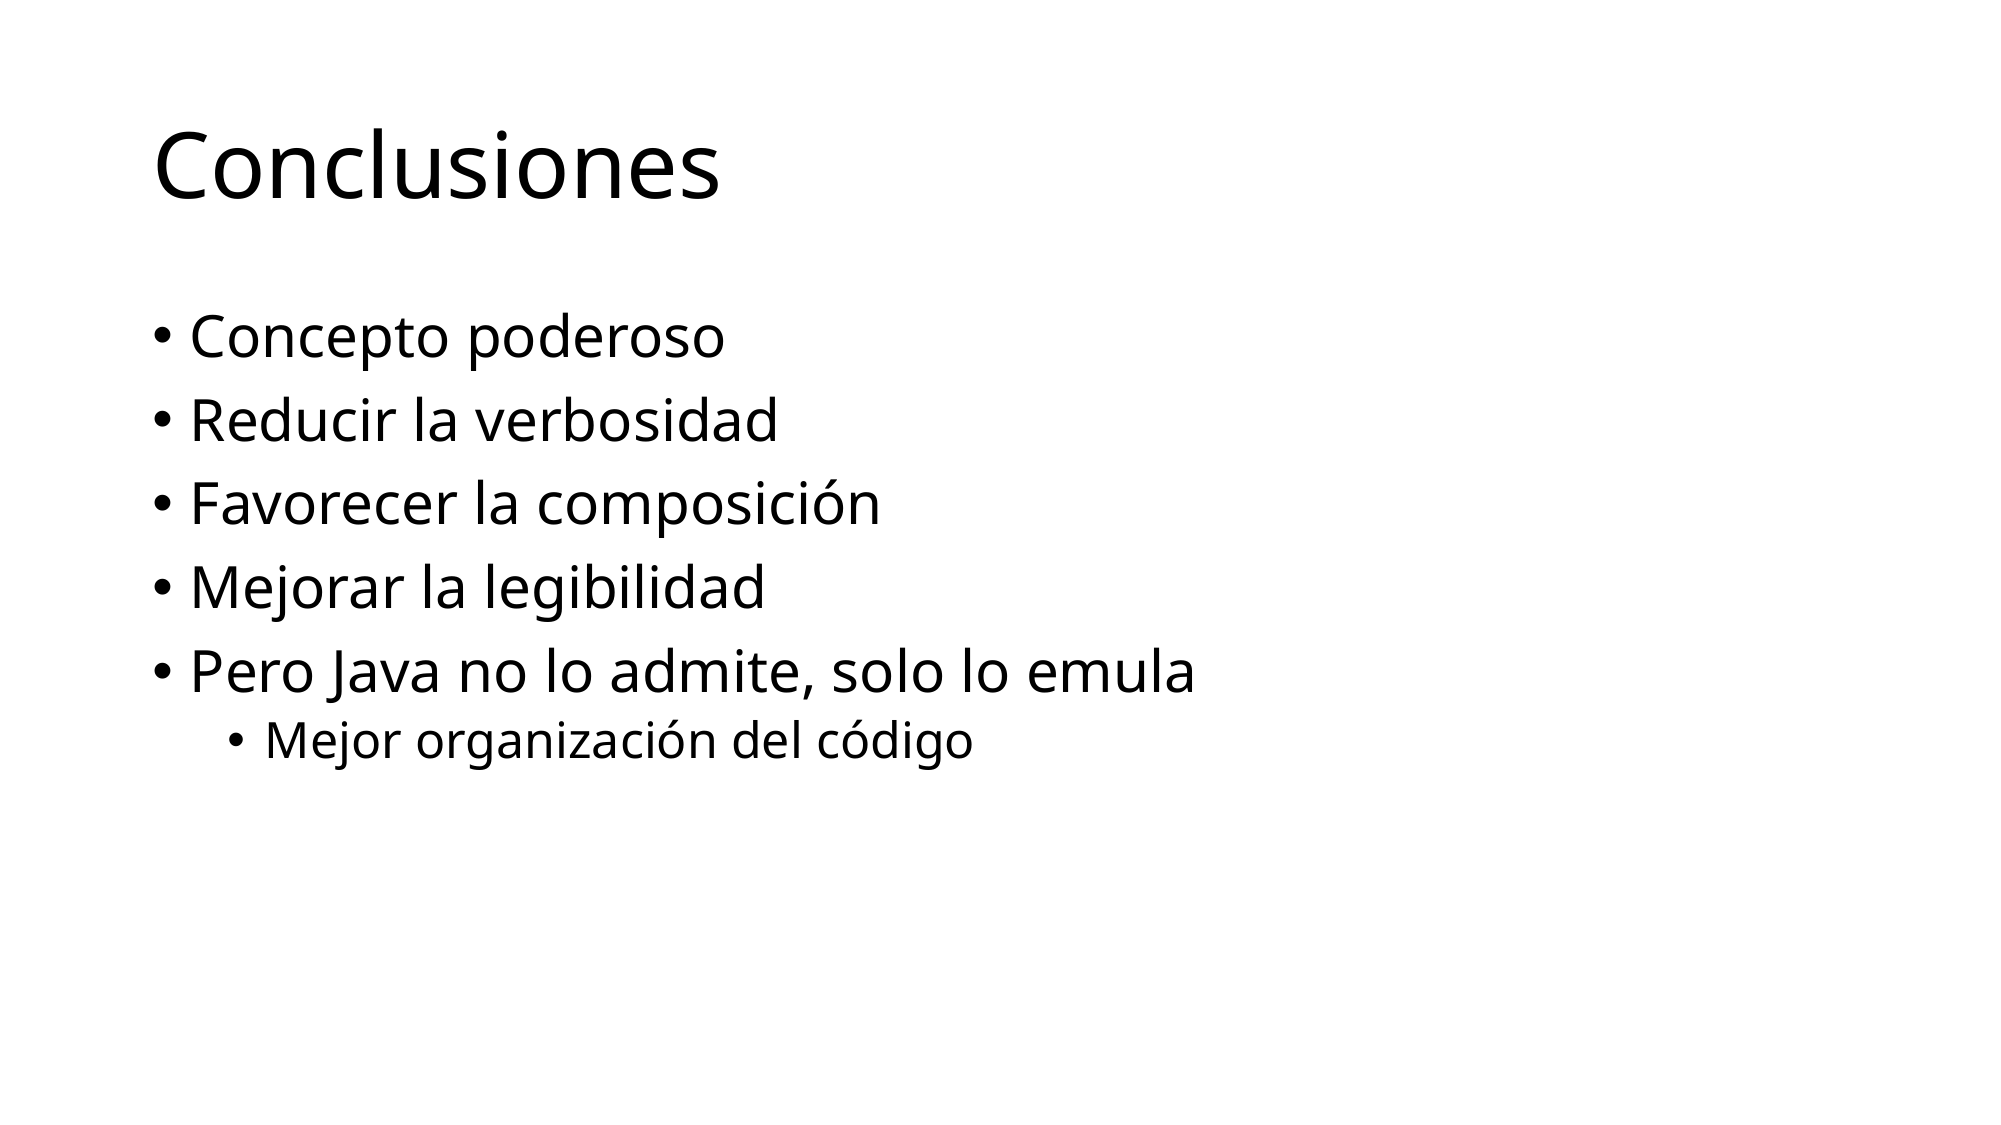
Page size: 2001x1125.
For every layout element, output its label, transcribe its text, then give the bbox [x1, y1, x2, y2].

title Conclusiones [137, 59, 1863, 278]
list Concepto poderoso Reducir la verbosidad Favorecer la composición Mejorar la legibilidad Pero Java no lo admite, solo lo emula Mejor organización del código [137, 299, 1863, 1014]
